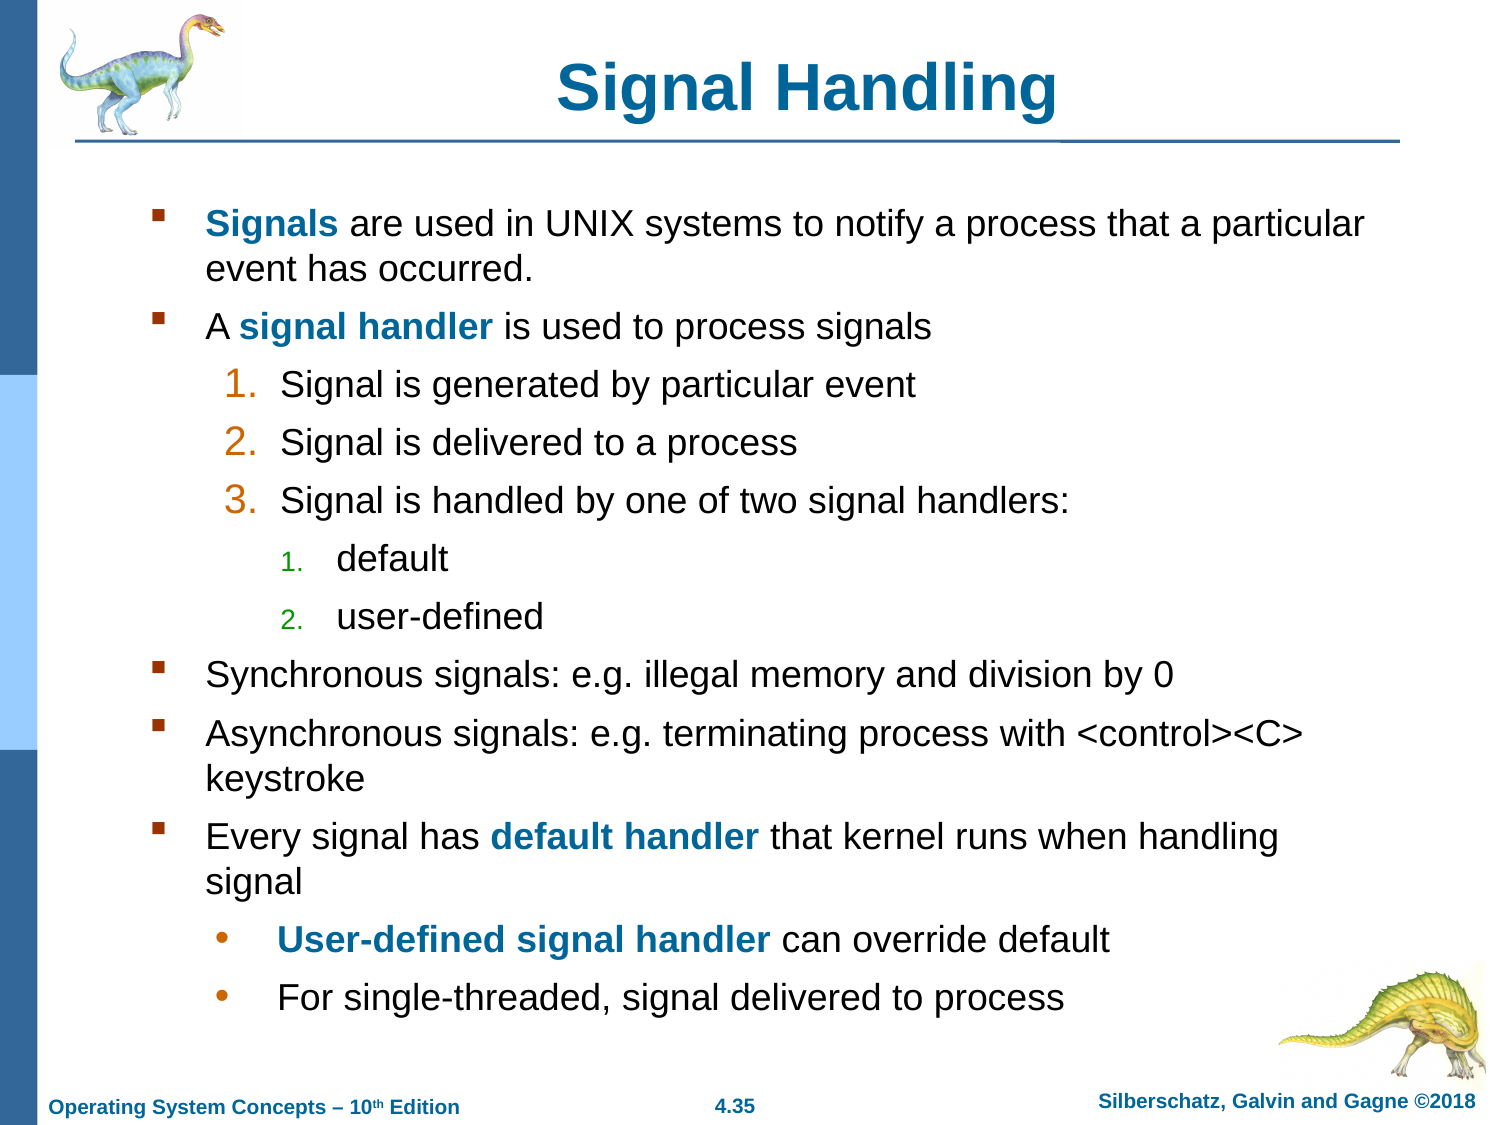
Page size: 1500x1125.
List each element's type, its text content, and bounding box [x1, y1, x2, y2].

picture [46, 0, 243, 149]
title Signal Handling [191, 37, 1425, 132]
list Signals are used in UNIX systems to notify a process that a particular event has occurred. A signal handler is used to process signals Signal is generated by particular event Signal is delivered to a process Signal is handled by one of two signal handlers: default user-defined Synchronous signals: e.g. illegal memory and division by 0 Asynchronous signals: e.g. terminating process with <control><C> keystroke Every signal has default handler that kernel runs when handling signal User-defined signal handler can override default For single-threaded, signal delivered to process [134, 191, 1401, 1037]
picture [1275, 959, 1486, 1090]
